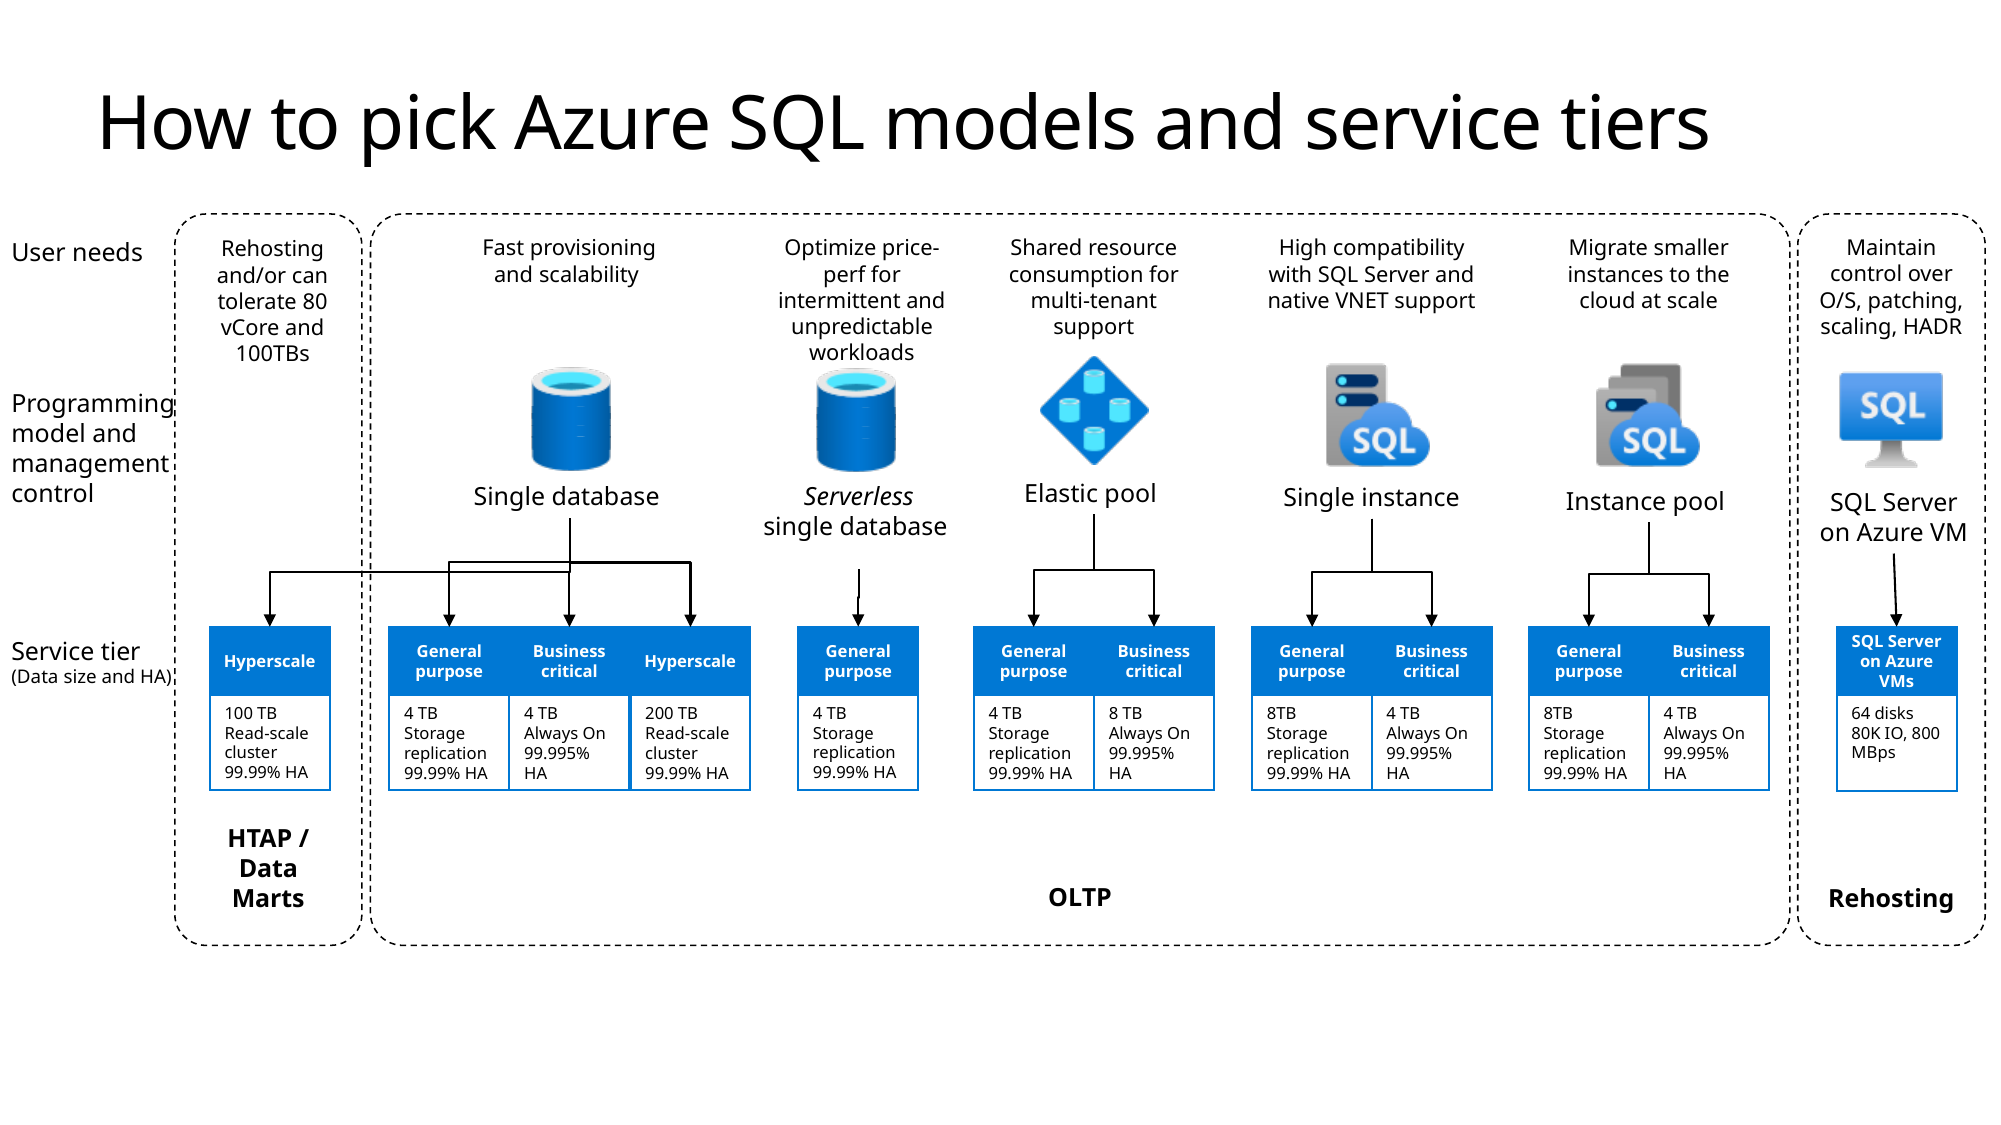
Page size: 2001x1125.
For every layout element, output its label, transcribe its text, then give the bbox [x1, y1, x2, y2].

text_box OLTP [369, 213, 1791, 947]
text_box 4 TB Storage replication 99.99% HA [798, 696, 919, 790]
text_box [1893, 554, 1897, 627]
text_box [1566, 544, 1626, 606]
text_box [474, 562, 569, 628]
text_box Rehosting [1796, 213, 1987, 947]
text_box User needs [11, 236, 150, 267]
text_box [1007, 540, 1067, 602]
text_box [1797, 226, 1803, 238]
picture [1324, 361, 1434, 470]
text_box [1626, 544, 1731, 606]
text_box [1287, 543, 1347, 604]
text_box Service tier (Data size and HA) [11, 635, 174, 688]
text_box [569, 562, 691, 628]
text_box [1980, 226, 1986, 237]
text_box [516, 364, 626, 474]
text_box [802, 366, 912, 475]
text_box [1347, 543, 1456, 604]
text_box Programming model and management control [11, 387, 174, 508]
text_box HTAP / Data Marts [174, 213, 363, 947]
text_box Rehosting and/or can tolerate 80 vCore and 100TBs [358, 227, 366, 374]
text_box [365, 422, 474, 724]
picture [1837, 366, 1946, 475]
text_box Optimize price-perf for intermittent and unpredictable workloads [748, 226, 976, 373]
picture [1594, 361, 1704, 471]
text_box Serverless single database [678, 473, 1040, 548]
text_box General purpose [797, 626, 919, 696]
text_box SQL Server on Azure VM [1800, 478, 1988, 554]
title How to pick Azure SQL models and service tiers [96, 75, 1904, 166]
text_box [1067, 540, 1181, 602]
picture [1040, 355, 1150, 465]
